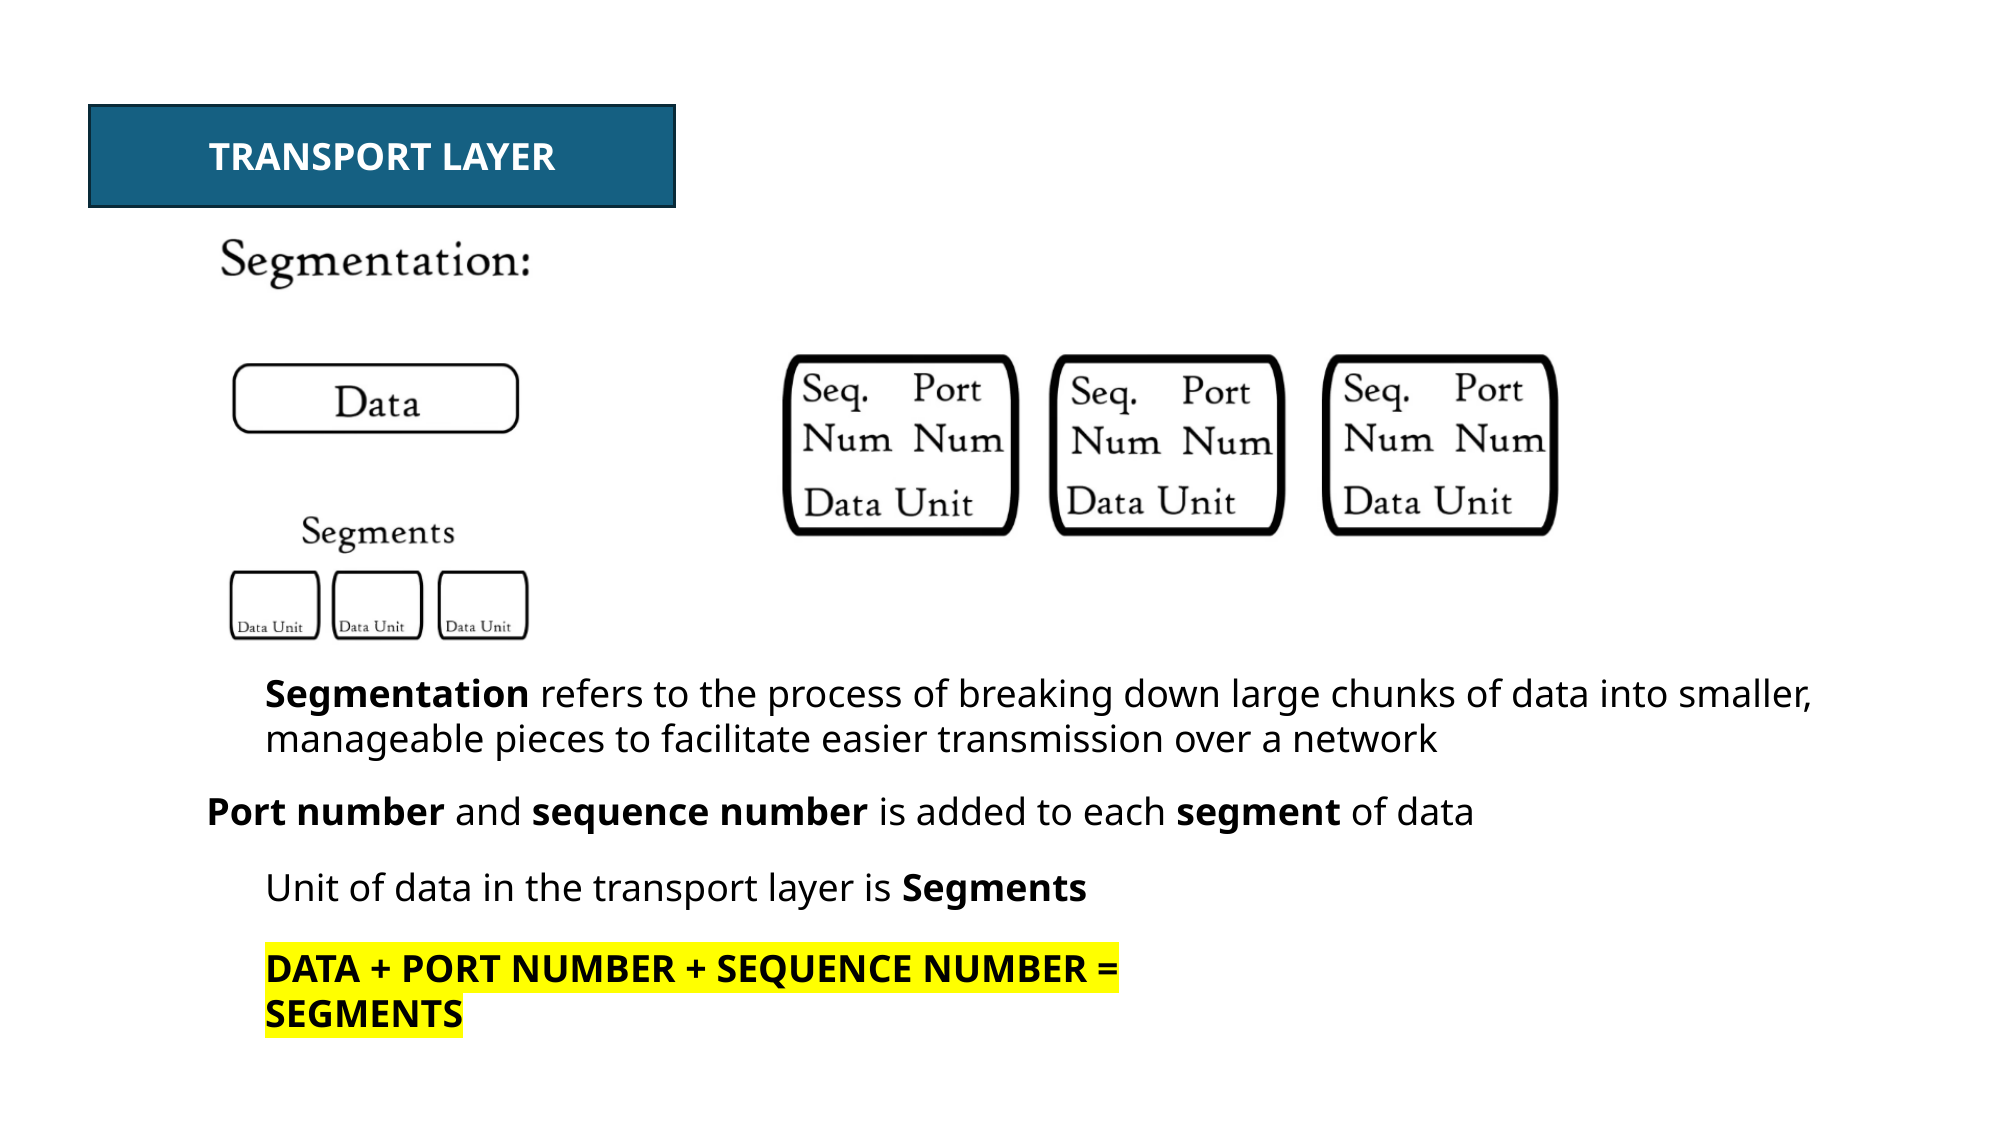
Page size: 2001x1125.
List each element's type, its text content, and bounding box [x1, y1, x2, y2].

text_box Segmentation refers to the process of breaking down large chunks of data into smaller, manageable pieces to facilitate easier transmission over a network [250, 662, 1872, 767]
picture [185, 207, 585, 705]
text_box Unit of data in the transport layer is Segments [250, 856, 1122, 916]
text_box Port number and sequence number is added to each segment of data [191, 780, 1490, 841]
picture [771, 325, 1587, 587]
text_box TRANSPORT LAYER [88, 104, 676, 208]
text_box DATA + PORT NUMBER + SEQUENCE NUMBER = SEGMENTS [250, 937, 1272, 1043]
